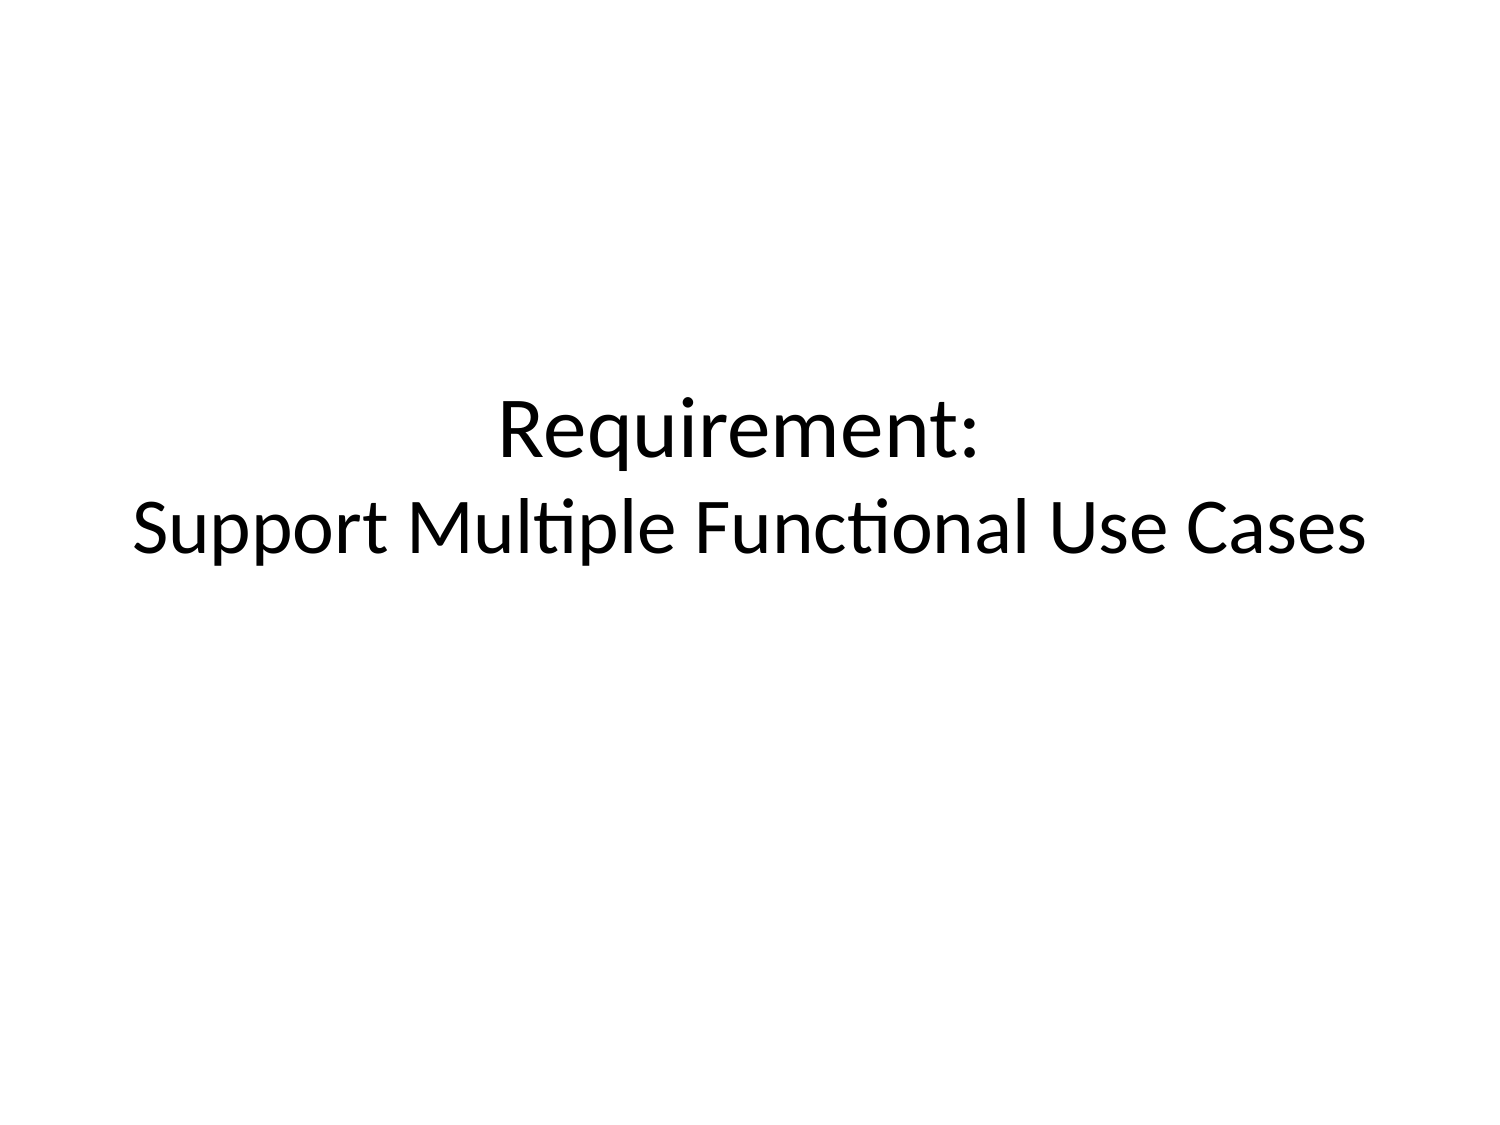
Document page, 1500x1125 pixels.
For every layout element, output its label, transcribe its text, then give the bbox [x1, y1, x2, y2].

title Requirement: Support Multiple Functional Use Cases [112, 349, 1388, 591]
